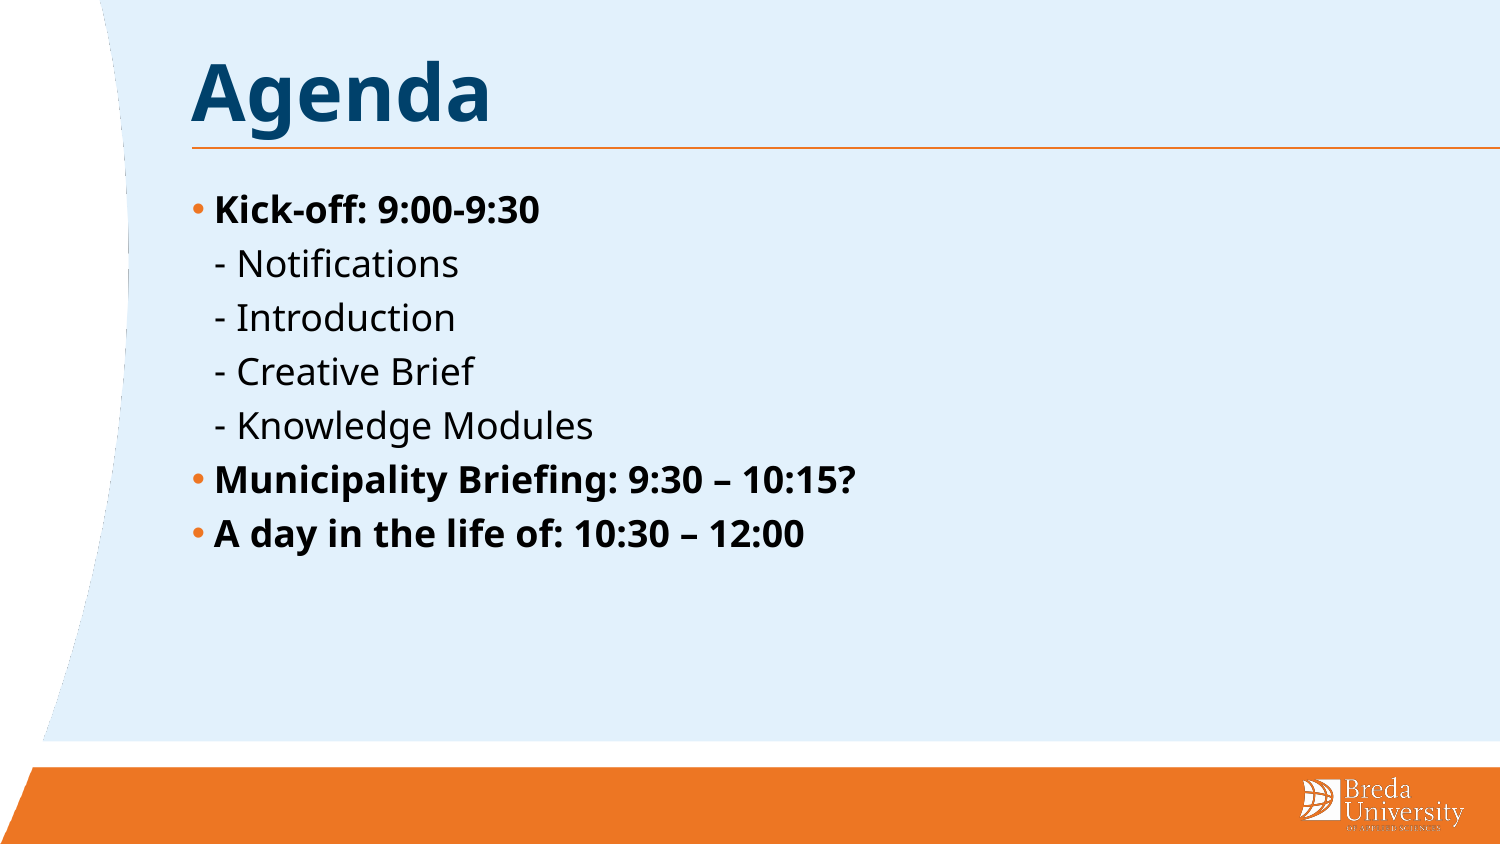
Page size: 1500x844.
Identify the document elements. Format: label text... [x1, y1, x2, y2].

list Kick-off: 9:00-9:30 Notifications Introduction Creative Brief Knowledge Modules Municipality Briefing: 9:30 – 10:15? A day in the life of: 10:30 – 12:00 [191, 176, 1341, 741]
picture [0, 0, 1500, 844]
title Agenda [191, 3, 1341, 138]
